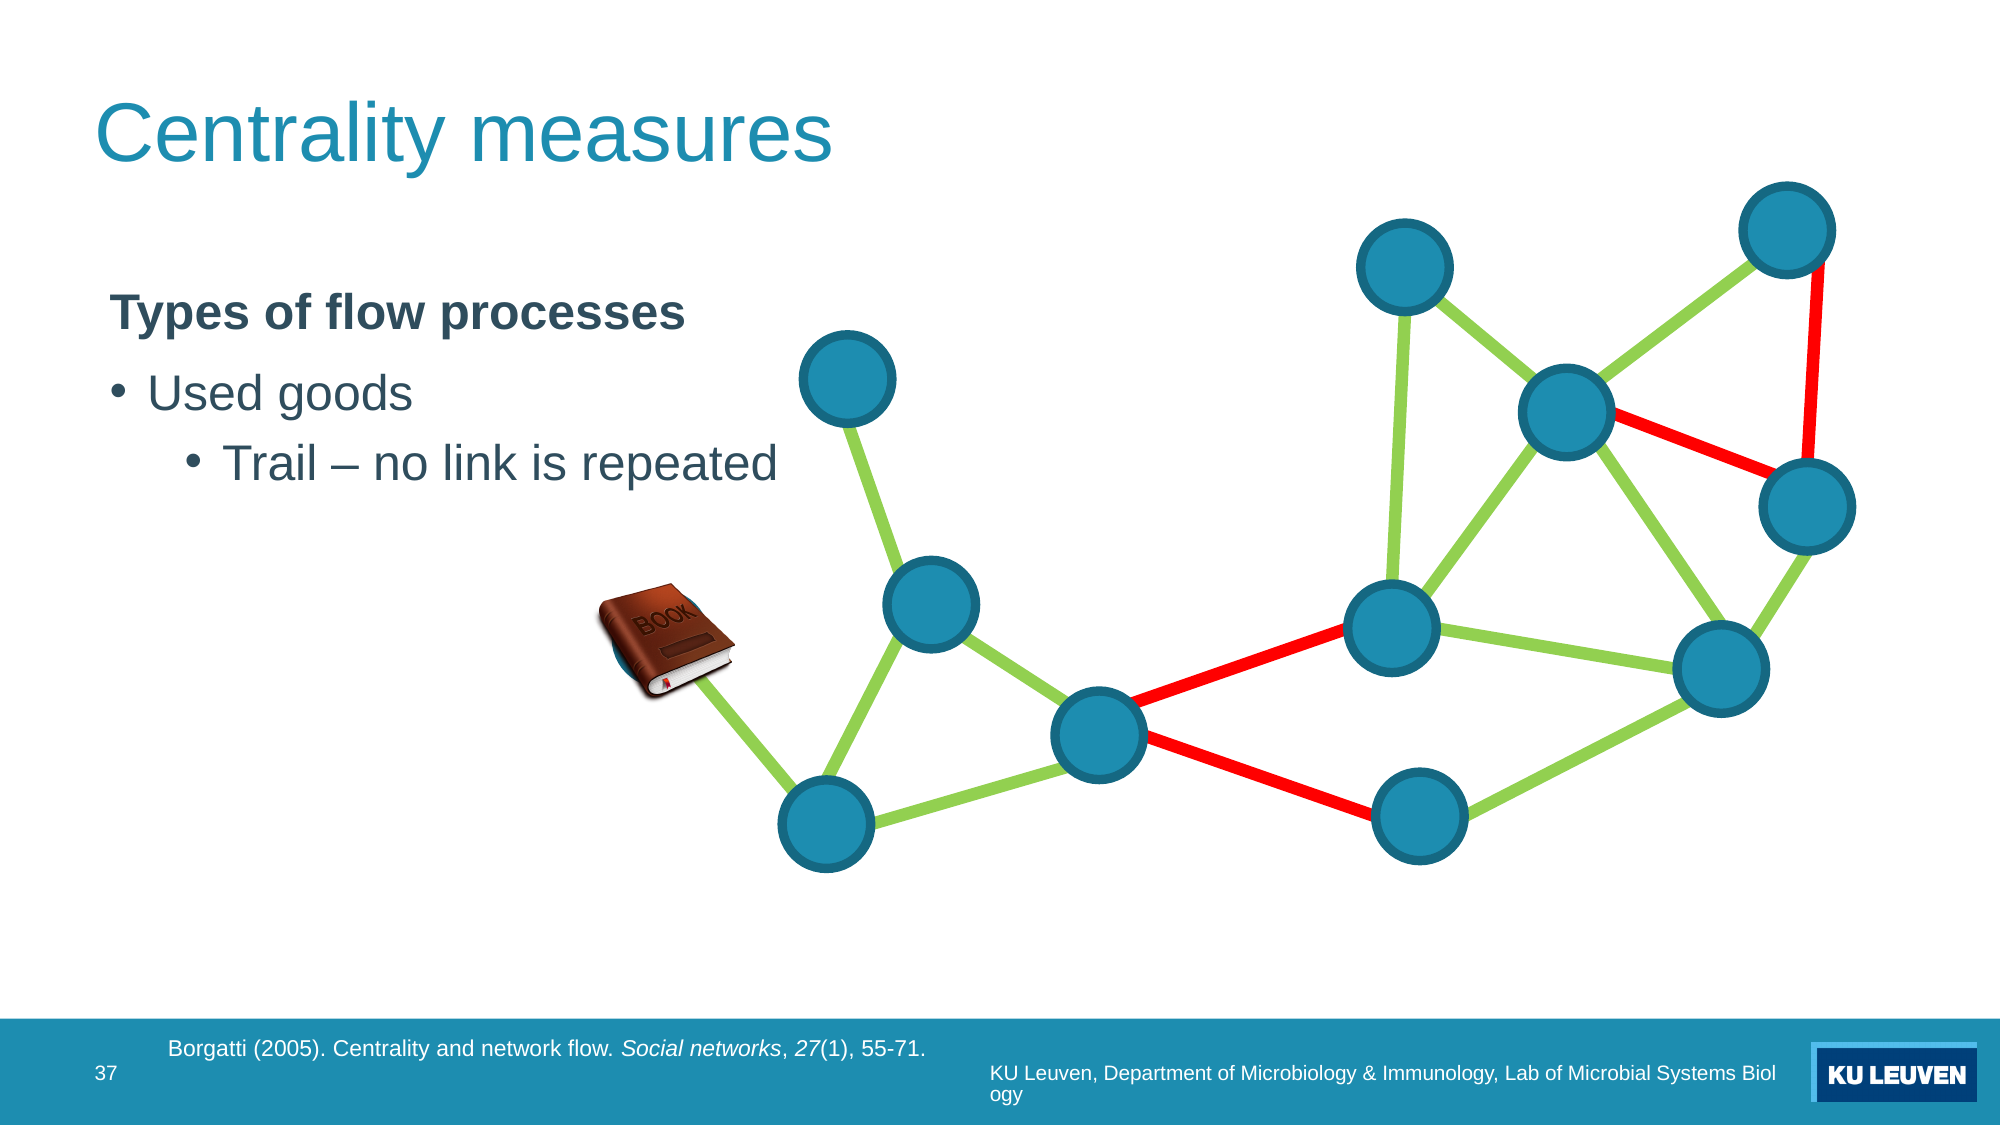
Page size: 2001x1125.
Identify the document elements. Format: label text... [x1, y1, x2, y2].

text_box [616, 186, 1852, 869]
picture [1811, 1042, 1977, 1102]
list Types of flow processes Used goods Trail – no link is repeated [94, 271, 1906, 1004]
footer KU Leuven, Department of Microbiology & Immunology, Lab of Microbial Systems Biology [989, 1018, 1809, 1125]
text_box Borgatti (2005). Centrality and network flow. Social networks, 27(1), 55-71. [153, 1026, 977, 1069]
picture [591, 583, 735, 704]
title Centrality measures [94, 33, 1906, 223]
slide_number 37 [94, 1018, 201, 1125]
